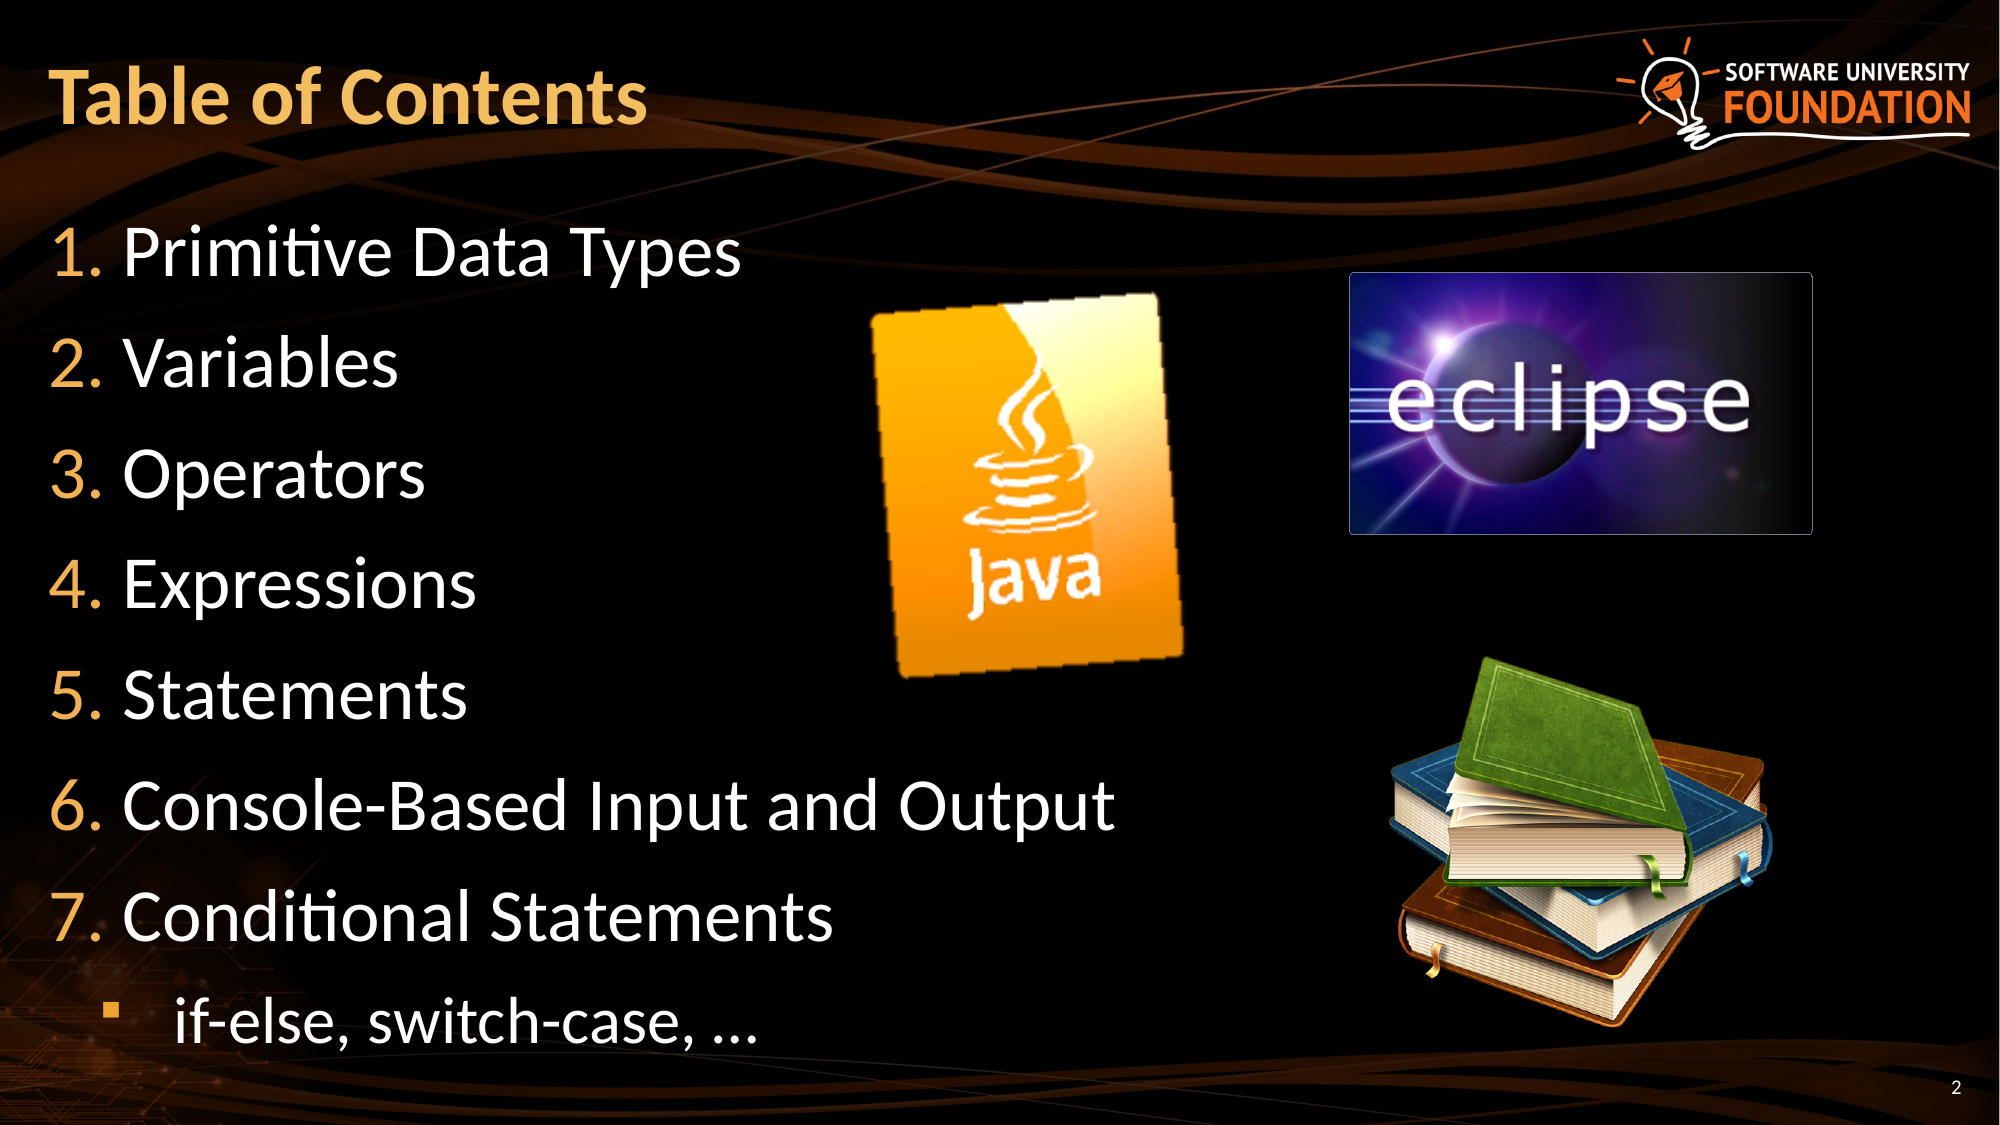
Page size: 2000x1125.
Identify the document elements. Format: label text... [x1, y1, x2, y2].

picture [0, 0, 2000, 1125]
title Table of Contents [30, 6, 1602, 189]
list Primitive Data Types Variables Operators Expressions Statements Console-Based Input and Output Conditional Statements if-else, switch-case, … [31, 195, 1968, 1103]
